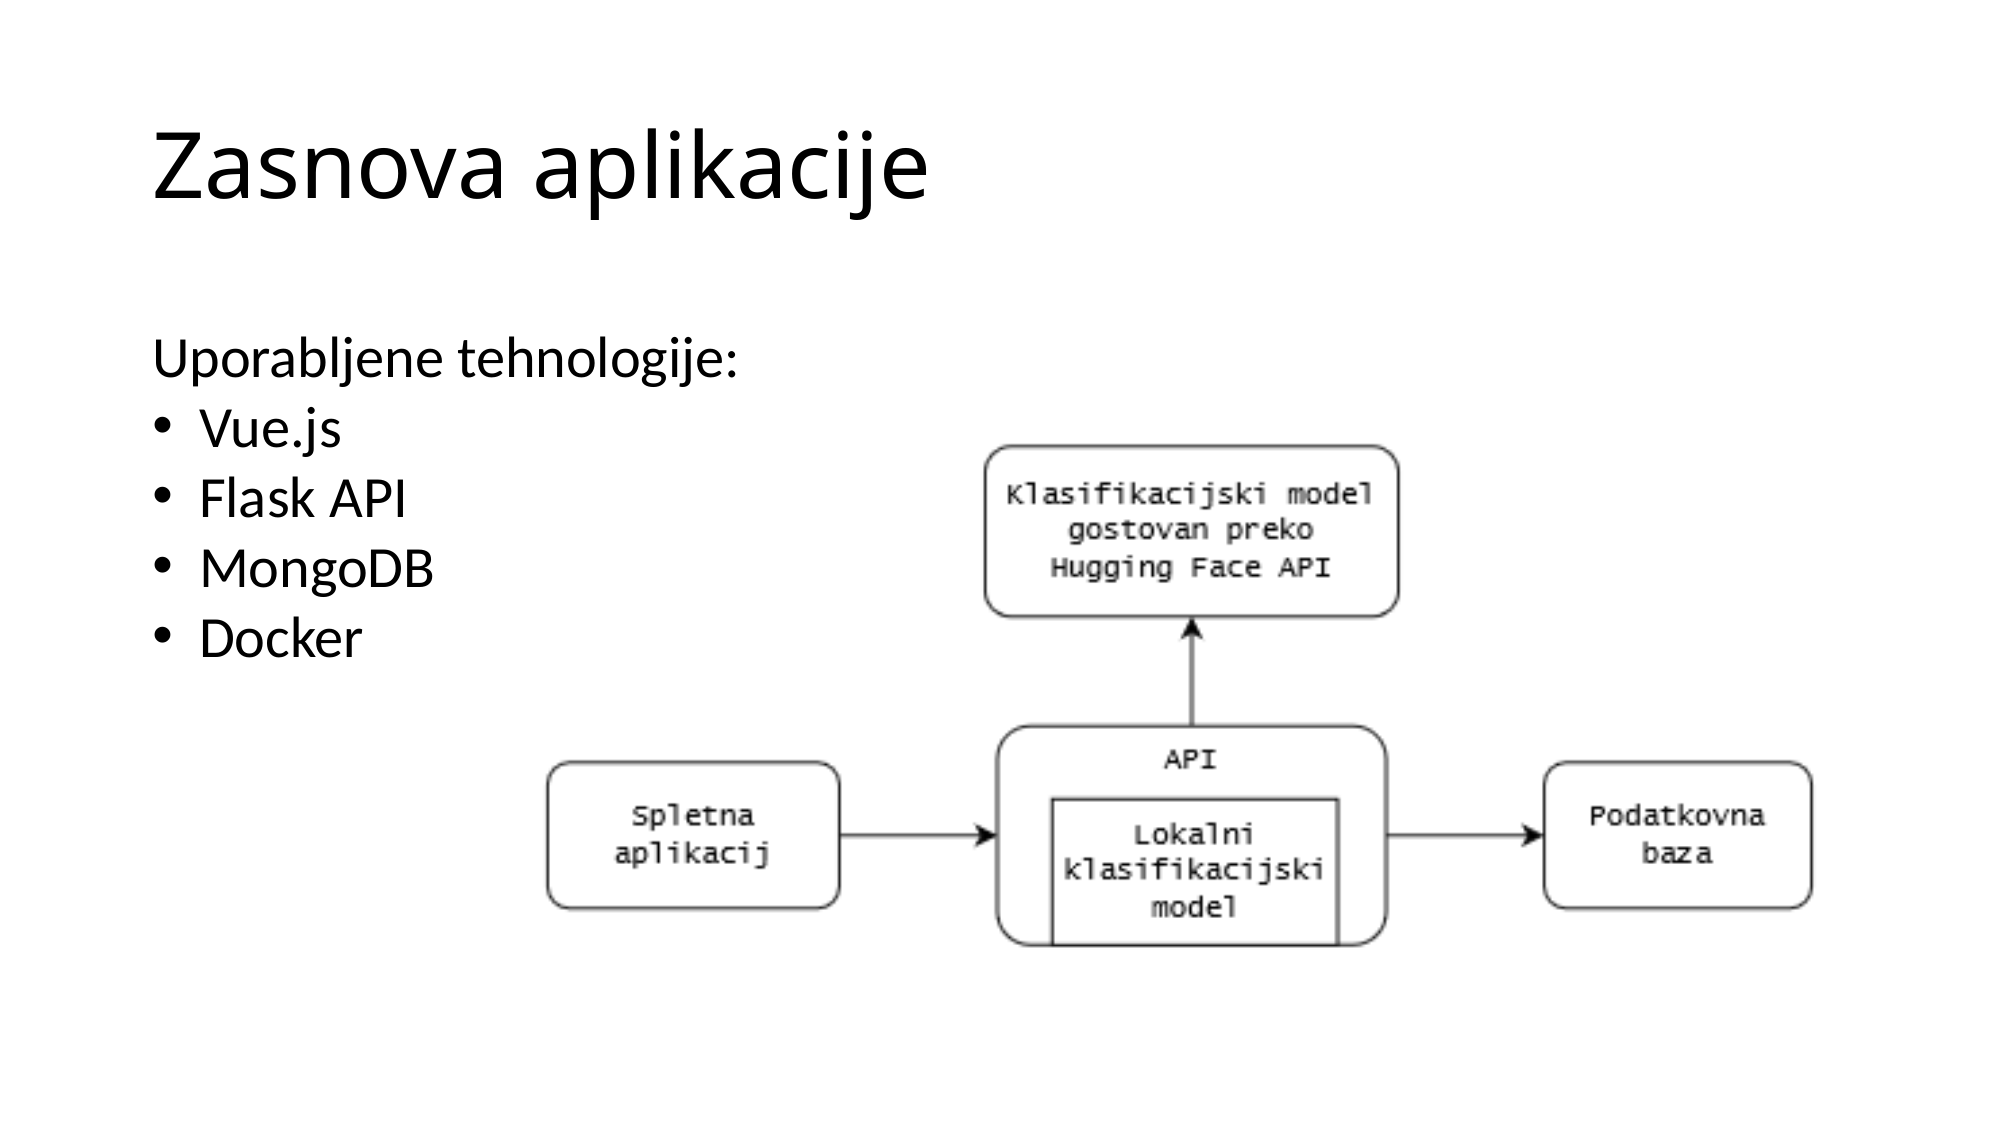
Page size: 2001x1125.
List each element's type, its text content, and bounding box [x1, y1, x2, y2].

title Zasnova aplikacije [137, 59, 1863, 278]
text_box Uporabljene tehnologije: Vue.js Flask API MongoDB Docker [137, 311, 783, 677]
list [523, 421, 1838, 972]
